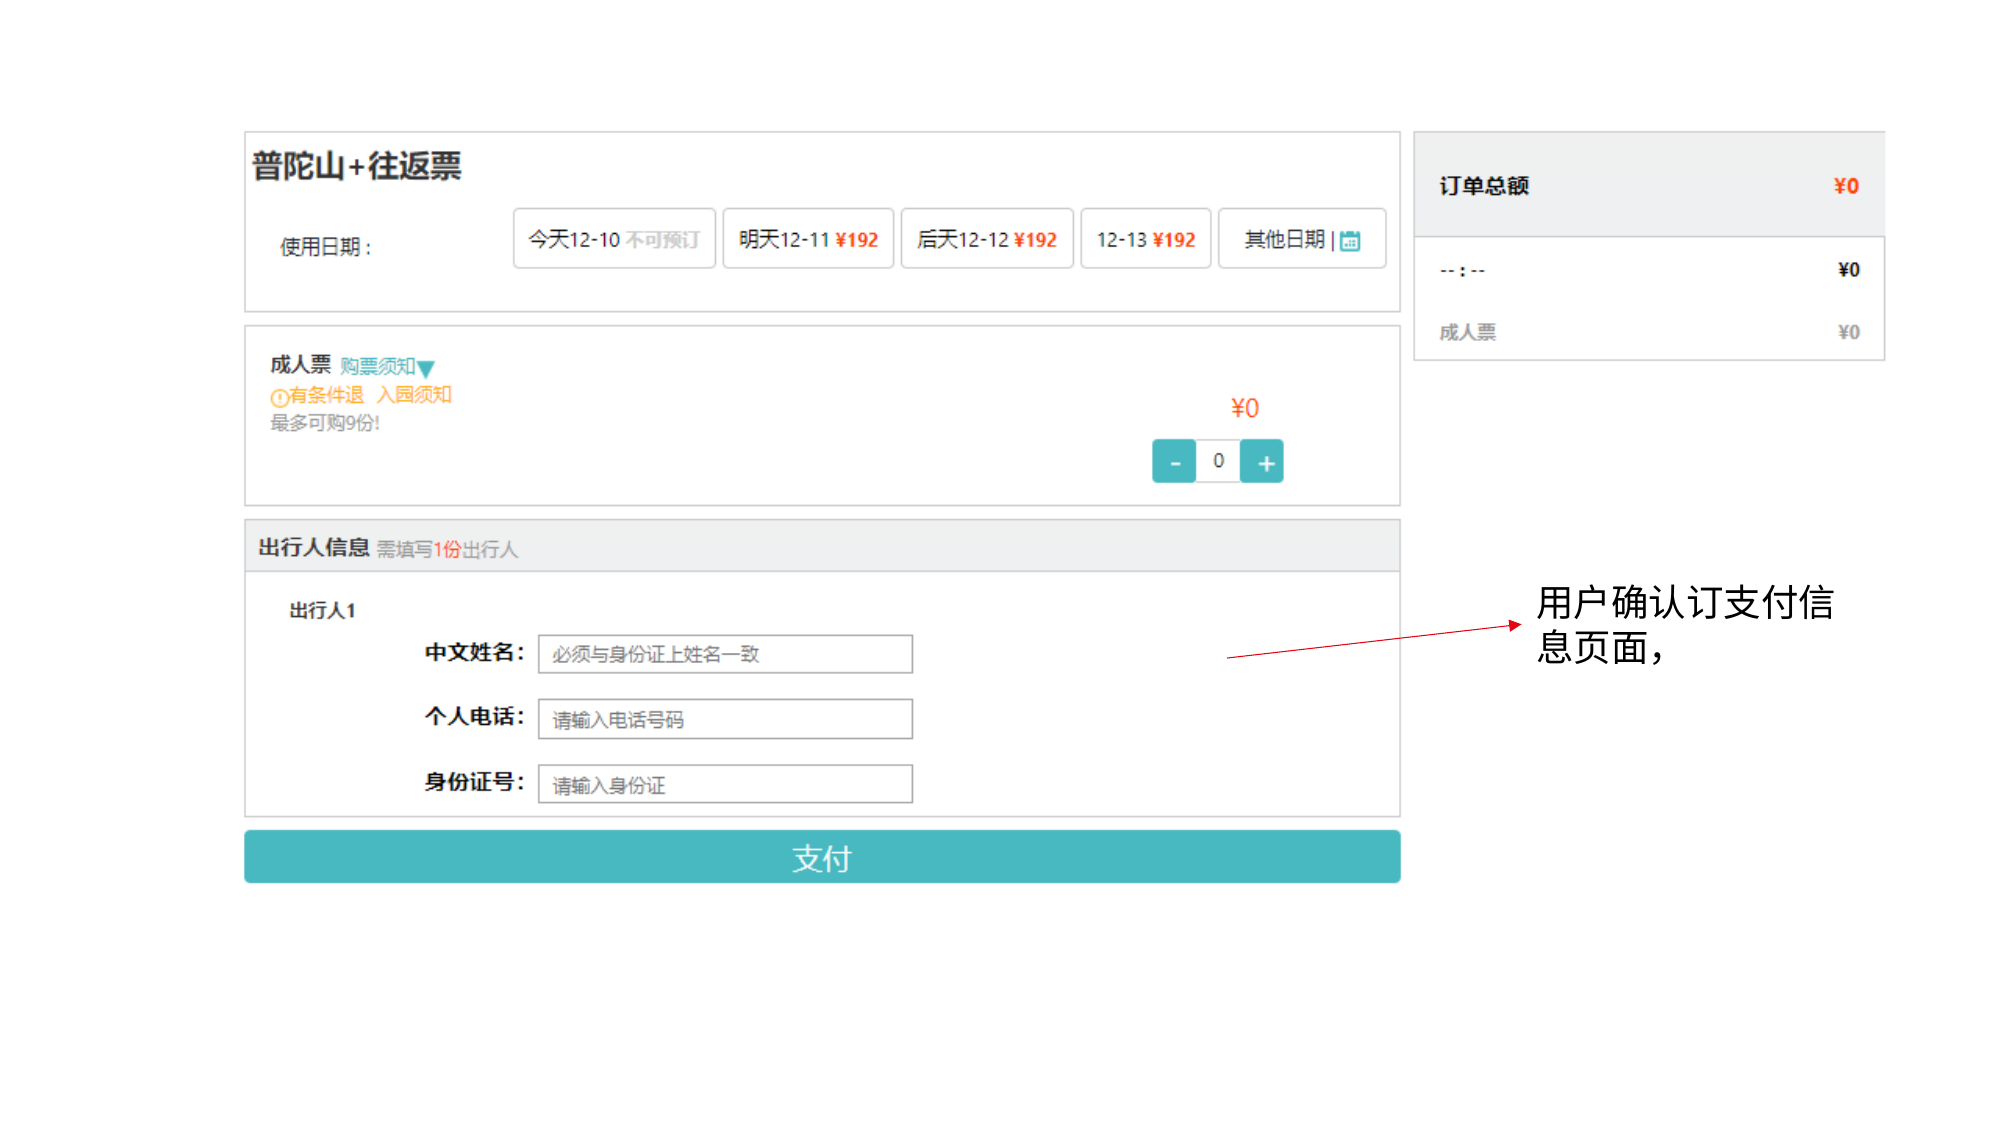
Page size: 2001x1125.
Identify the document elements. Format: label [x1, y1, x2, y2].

picture [207, 122, 1906, 960]
text_box [1226, 624, 1522, 659]
